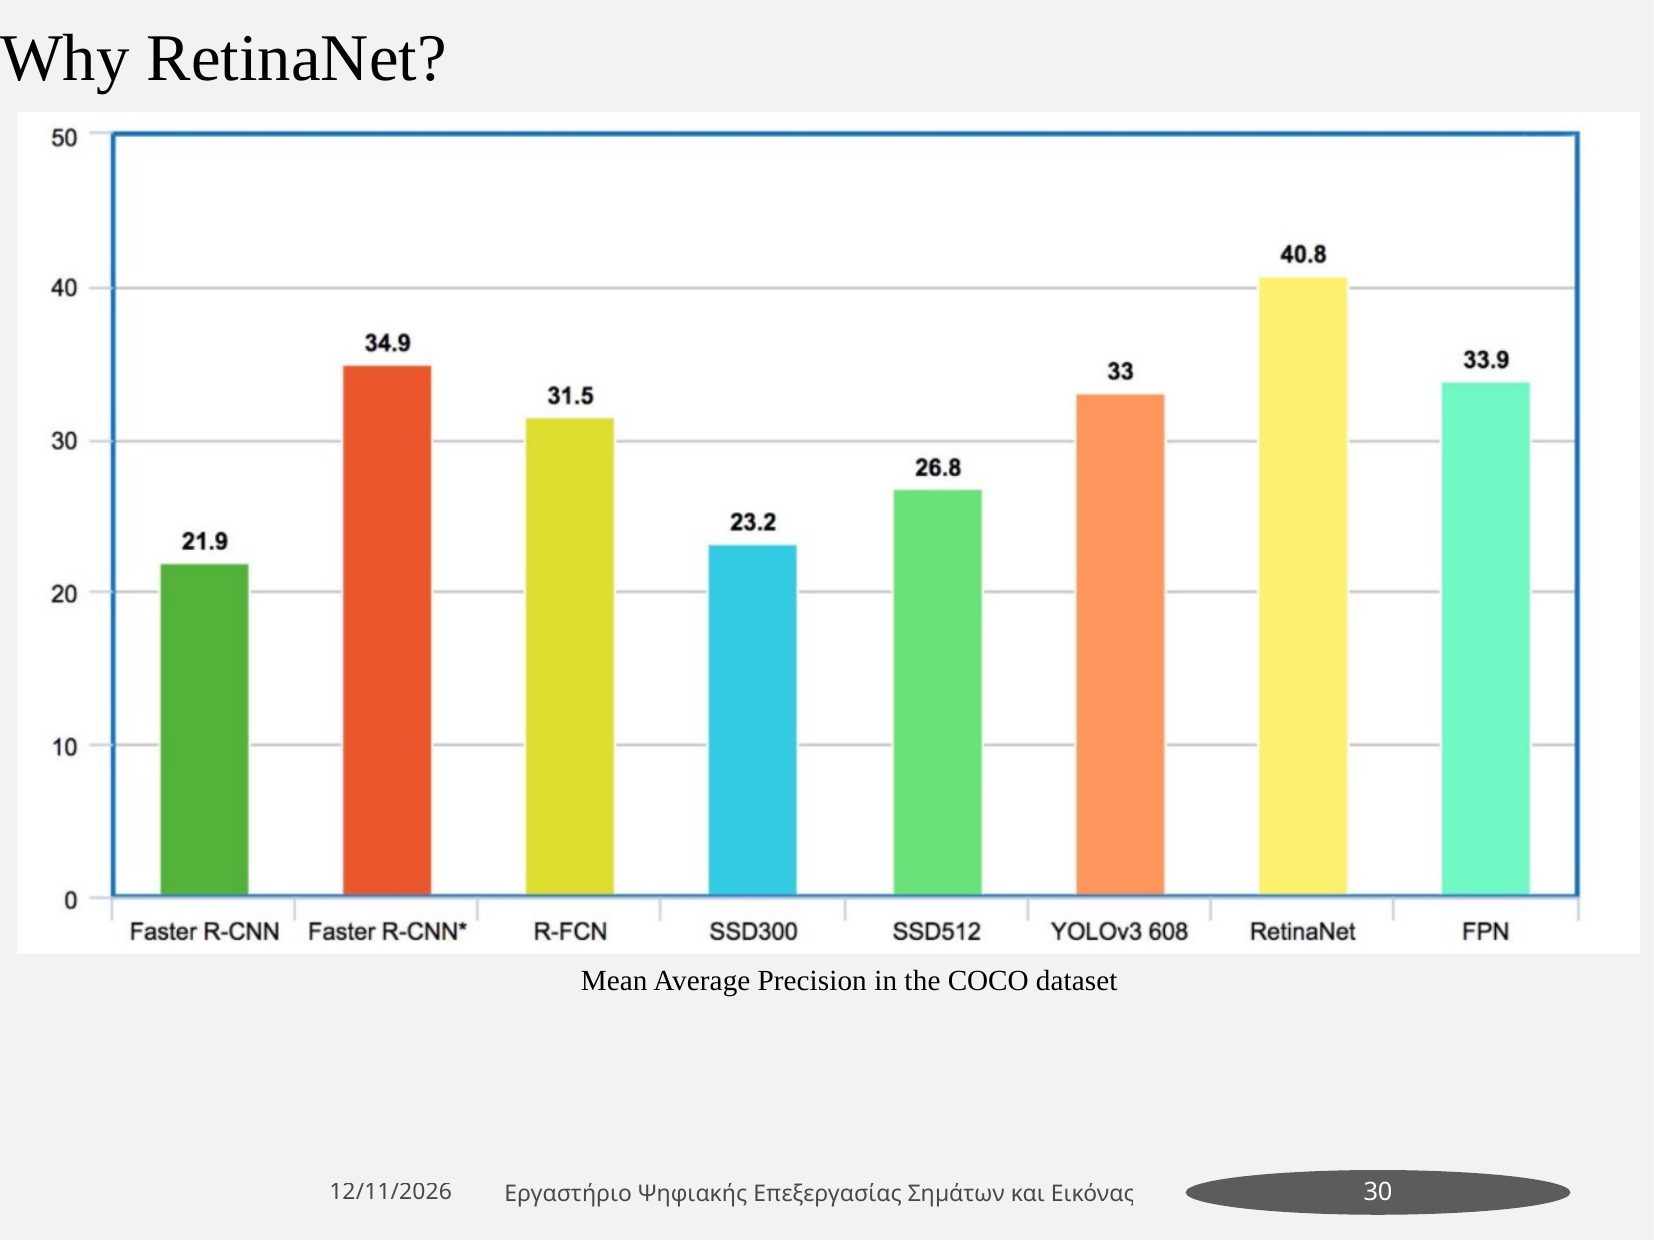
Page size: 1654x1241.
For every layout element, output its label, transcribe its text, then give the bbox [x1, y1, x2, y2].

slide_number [82, 1170, 468, 1215]
text_box Why RetinaNet? [0, 0, 1654, 113]
picture [17, 112, 1640, 954]
slide_number 30 [1185, 1170, 1571, 1215]
footer Εργαστήριο Ψηφιακής Επεξεργασίας Σηµάτων και Εικόνας [489, 1170, 1202, 1215]
text_box Mean Average Precision in the COCO dataset [566, 954, 1134, 1004]
